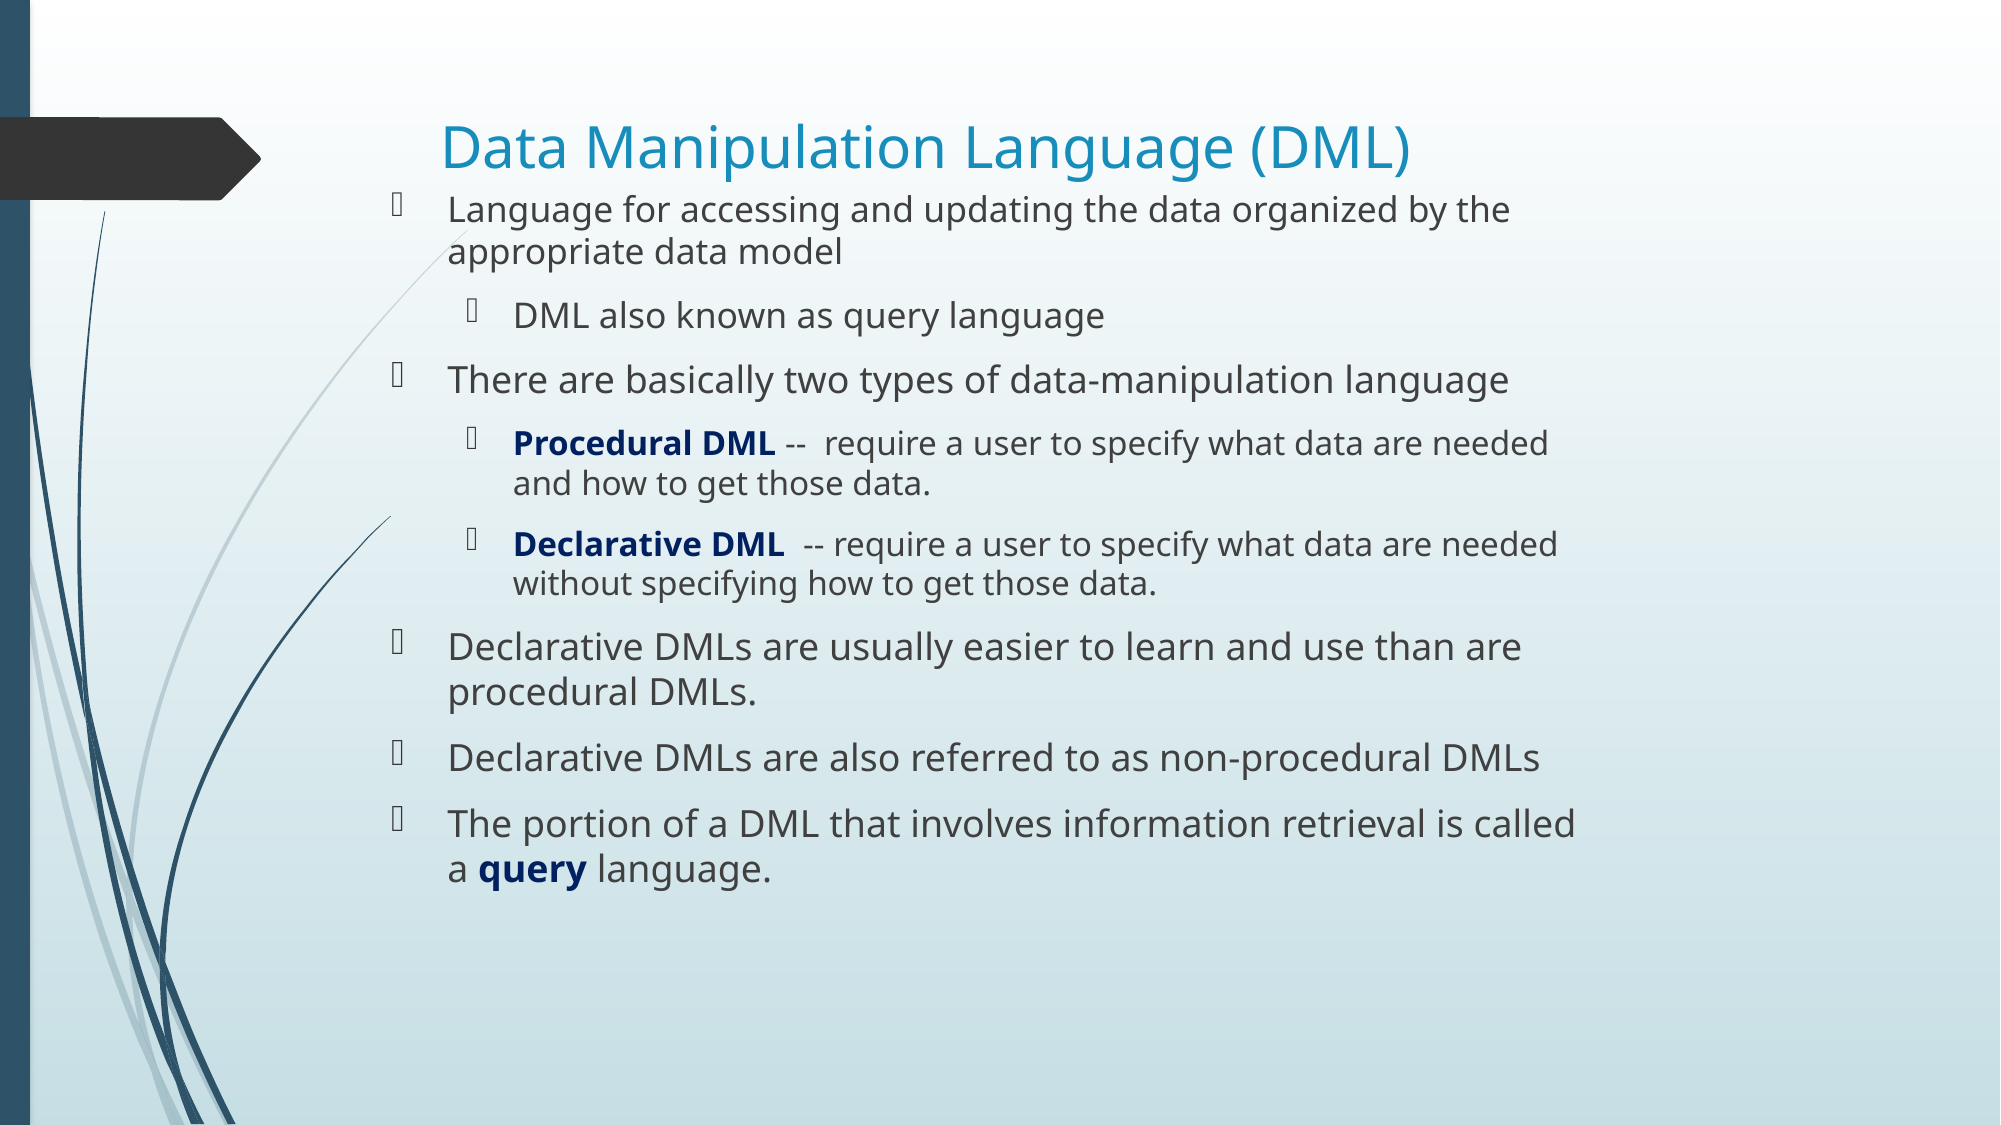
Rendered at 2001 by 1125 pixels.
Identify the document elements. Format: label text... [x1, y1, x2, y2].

list Language for accessing and updating the data organized by the appropriate data model DML also known as query language There are basically two types of data-manipulation language Procedural DML -- require a user to specify what data are needed and how to get those data. Declarative DML -- require a user to specify what data are needed without specifying how to get those data. Declarative DMLs are usually easier to learn and use than are procedural DMLs. Declarative DMLs are also referred to as non-procedural DMLs The portion of a DML that involves information retrieval is called a query language. [376, 179, 1615, 984]
title Data Manipulation Language (DML) [425, 102, 1888, 313]
